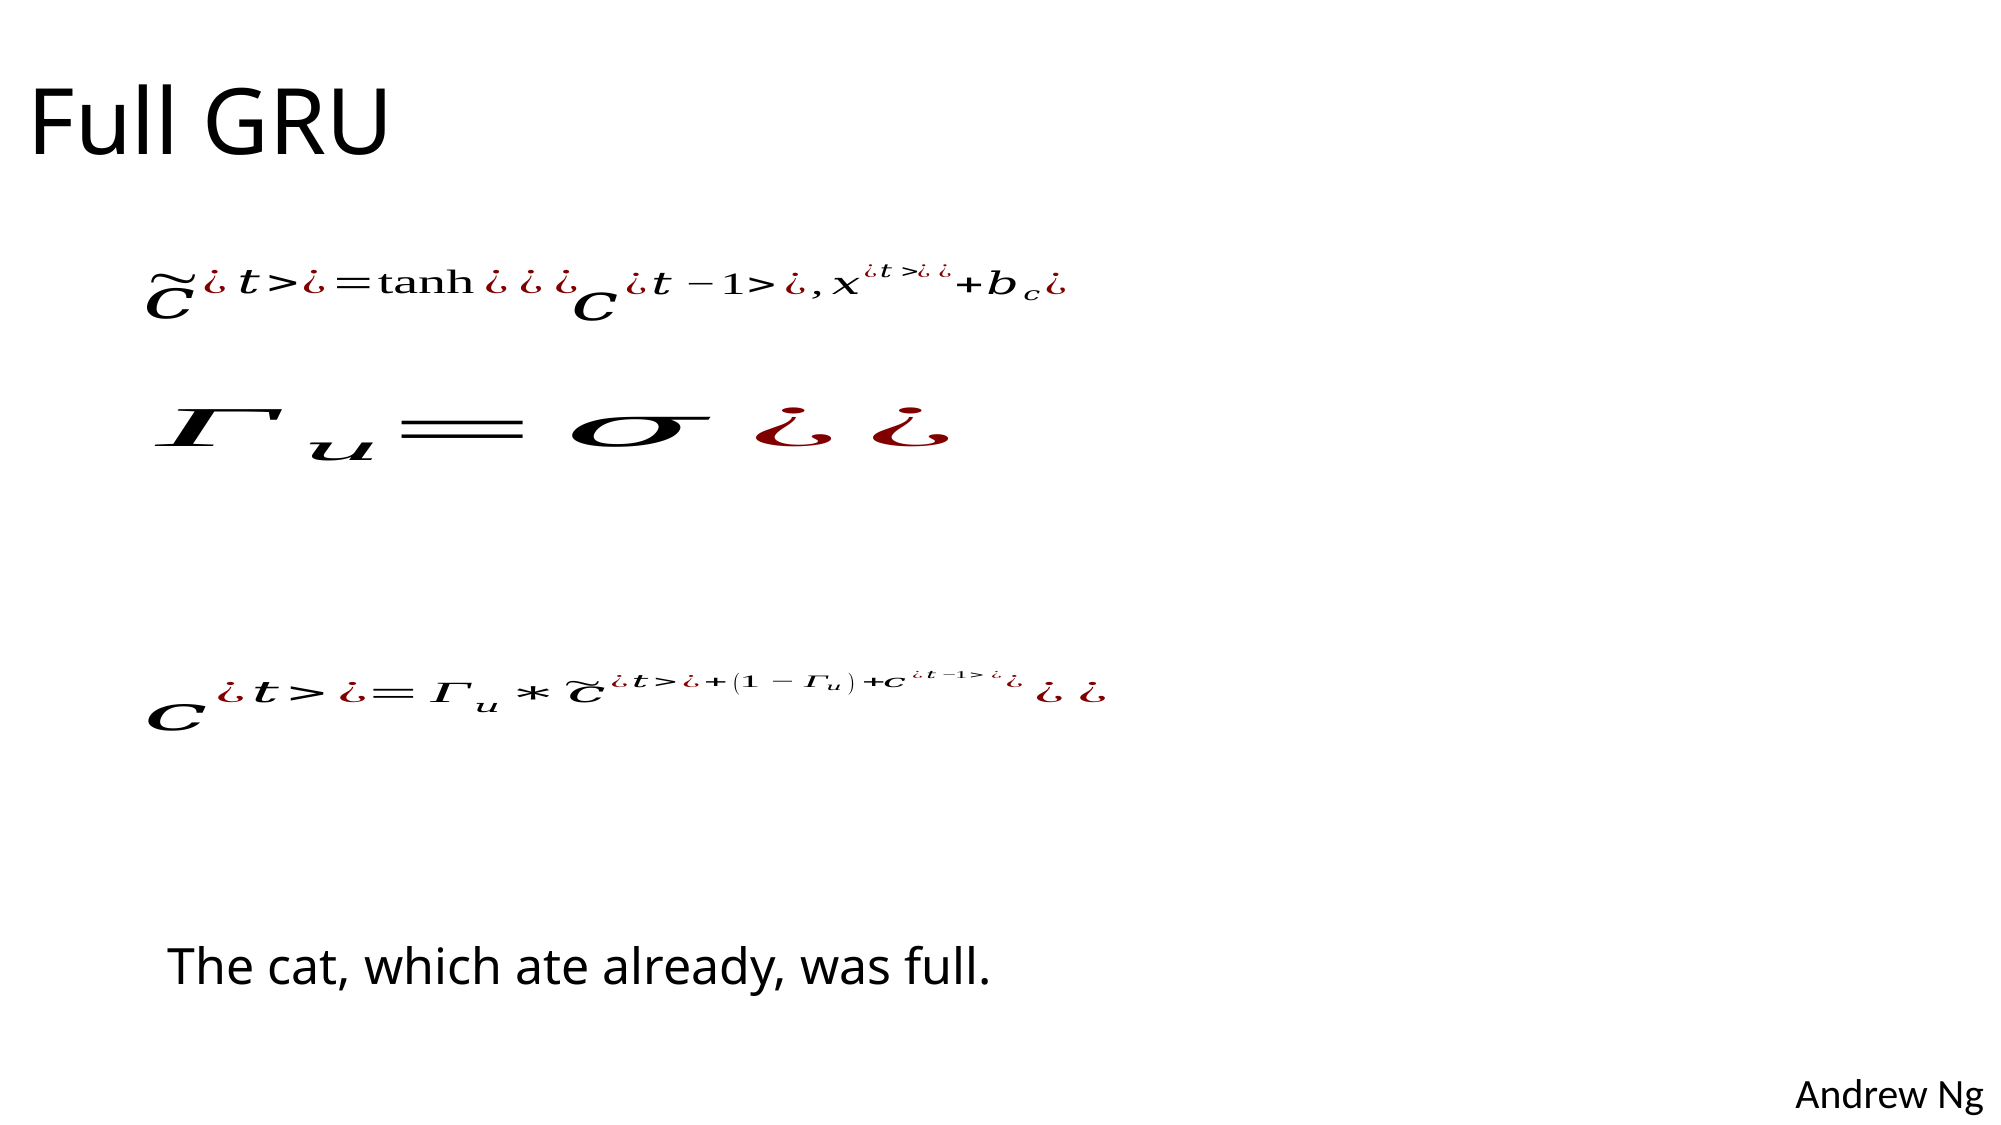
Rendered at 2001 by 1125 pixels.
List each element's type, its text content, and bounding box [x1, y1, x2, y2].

title Full GRU [12, 15, 1738, 234]
text_box The cat, which ate already, was full. [153, 927, 1021, 1002]
